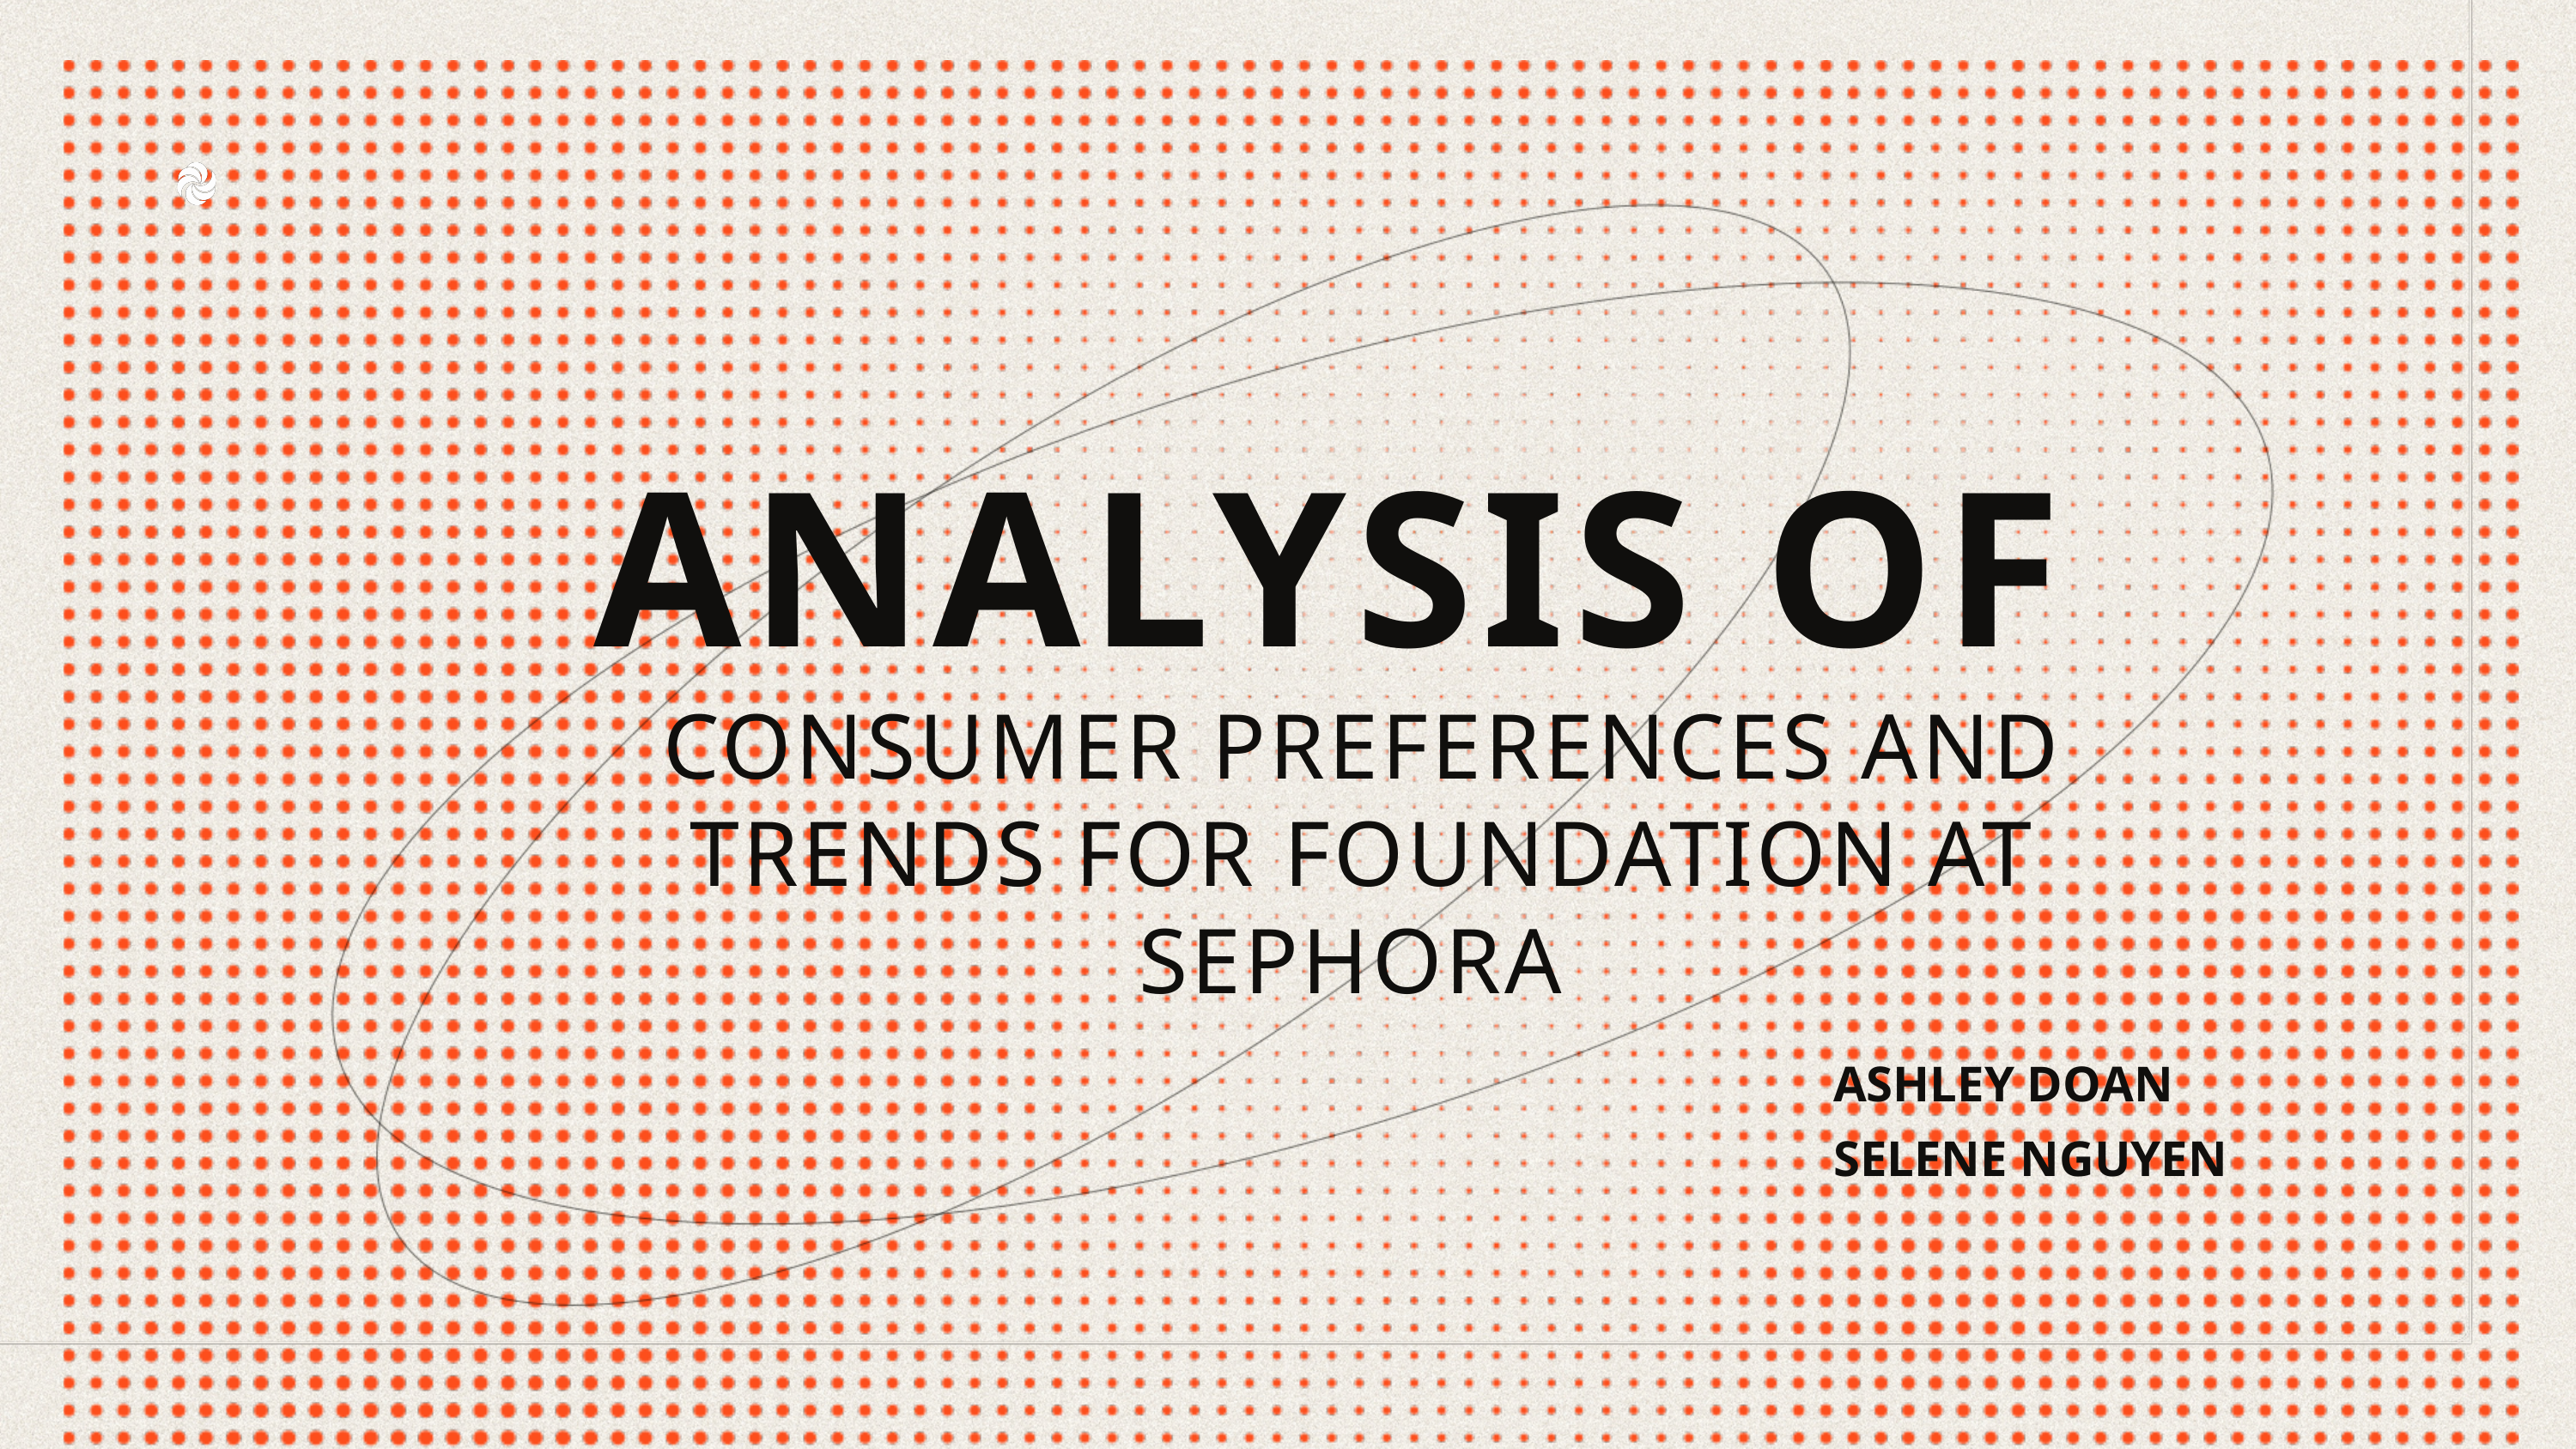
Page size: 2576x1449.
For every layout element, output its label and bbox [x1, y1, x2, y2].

text_box [0, 0, 2576, 1449]
